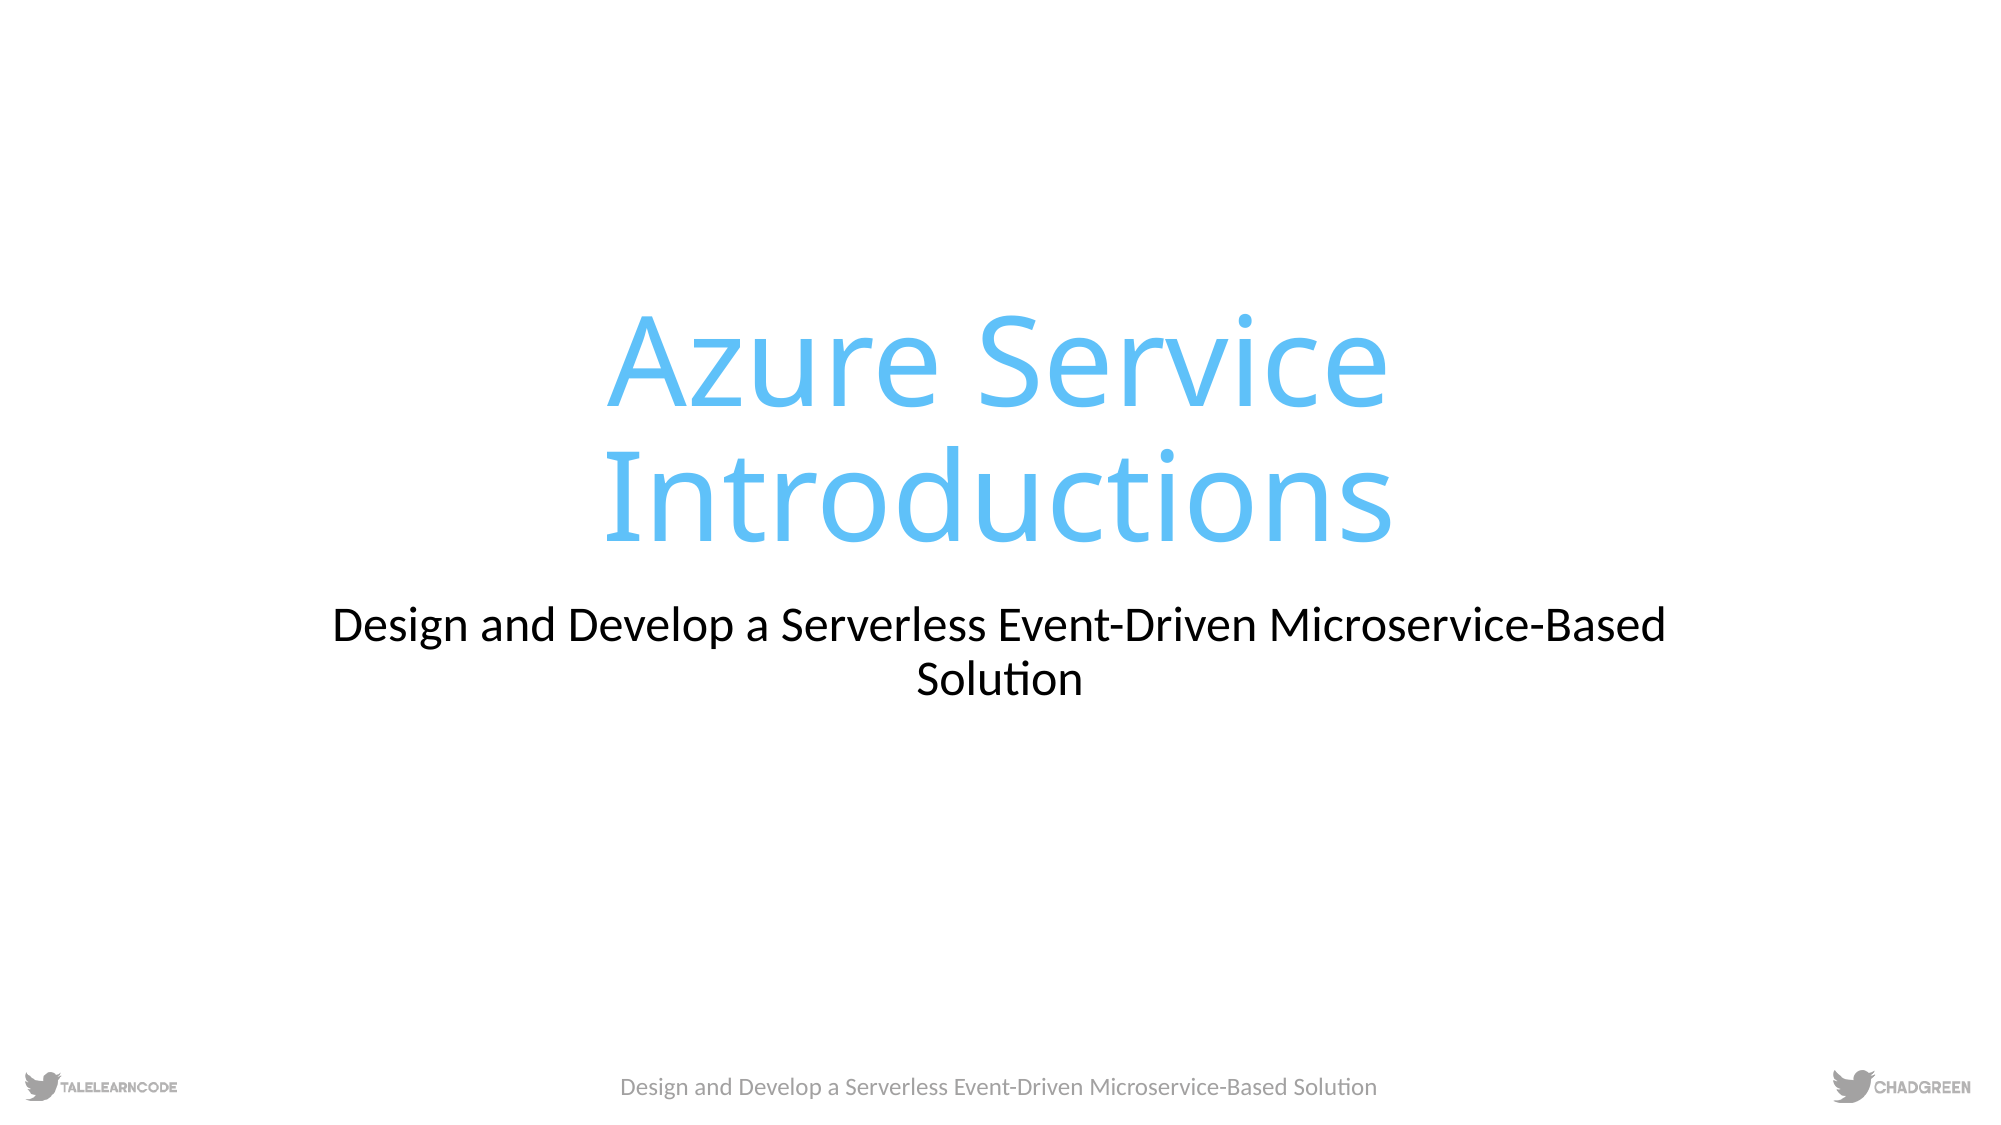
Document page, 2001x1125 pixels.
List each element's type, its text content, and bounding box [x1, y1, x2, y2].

title Azure Service Introductions [249, 184, 1750, 576]
subtitle Design and Develop a Serverless Event-Driven Microservice-Based Solution [249, 590, 1750, 863]
